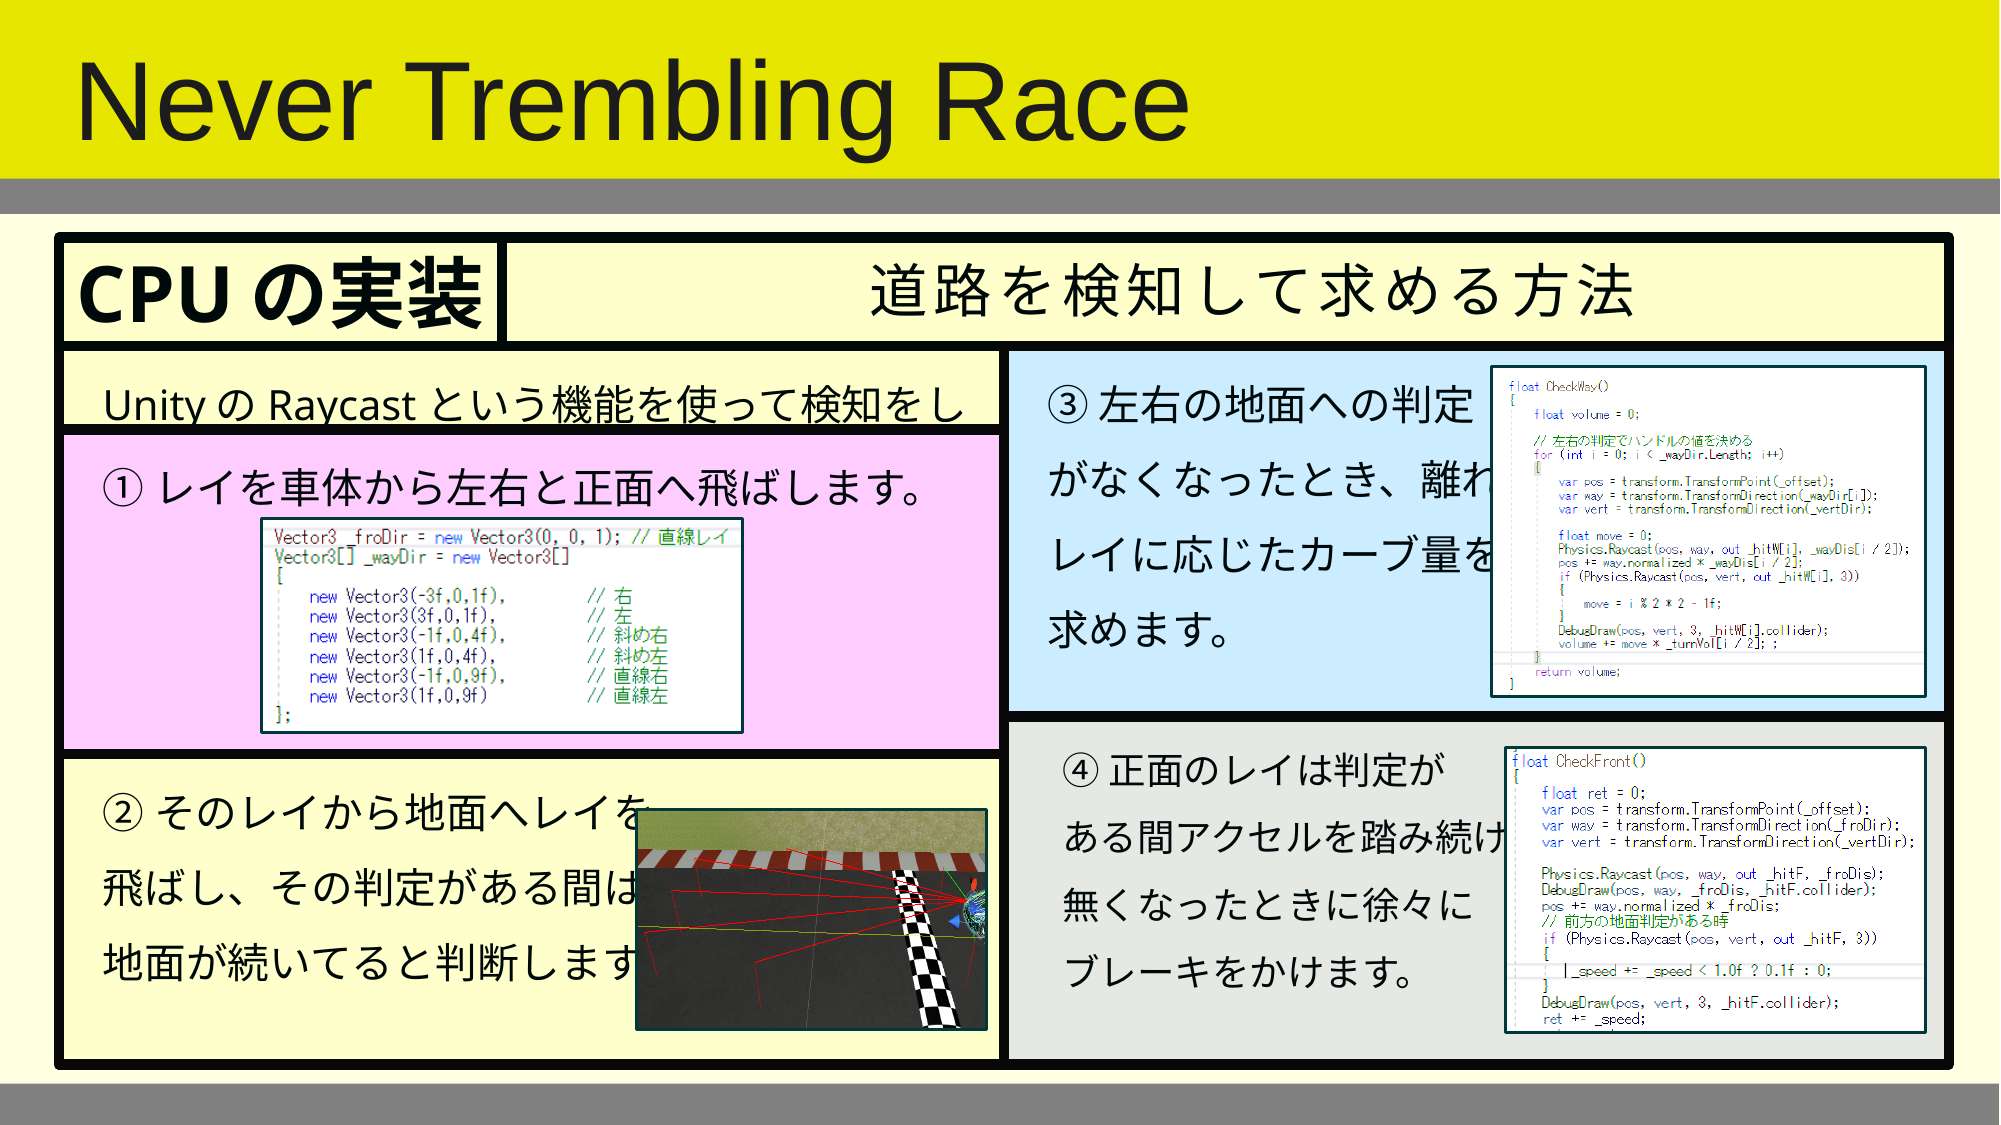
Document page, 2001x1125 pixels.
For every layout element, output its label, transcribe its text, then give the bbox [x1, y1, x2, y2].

text_box ②そのレイから地面へレイを 飛ばし、その判定がある間は 地面が続いてると判断します。 [58, 754, 1003, 1065]
text_box CPUの実装 [58, 237, 502, 346]
text_box ④正面のレイは判定が ある間アクセルを踏み続け、 無くなったときに徐々に ブレーキをかけます。 [1003, 716, 1949, 1065]
text_box UnityのRaycastという機能を使って検知をしました。 [58, 346, 1003, 429]
text_box ①レイを車体から左右と正面へ飛ばします。 [58, 429, 1003, 754]
text_box 道路を検知して求める方法 [502, 237, 1949, 346]
title Never Trembling Race [59, 36, 1949, 155]
text_box ③左右の地面への判定 がなくなったとき、離れた レイに応じたカーブ量を 求めます。 [1003, 345, 1949, 716]
picture [1506, 748, 1925, 1032]
picture [262, 519, 741, 732]
picture [637, 810, 986, 1029]
picture [1492, 367, 1925, 695]
